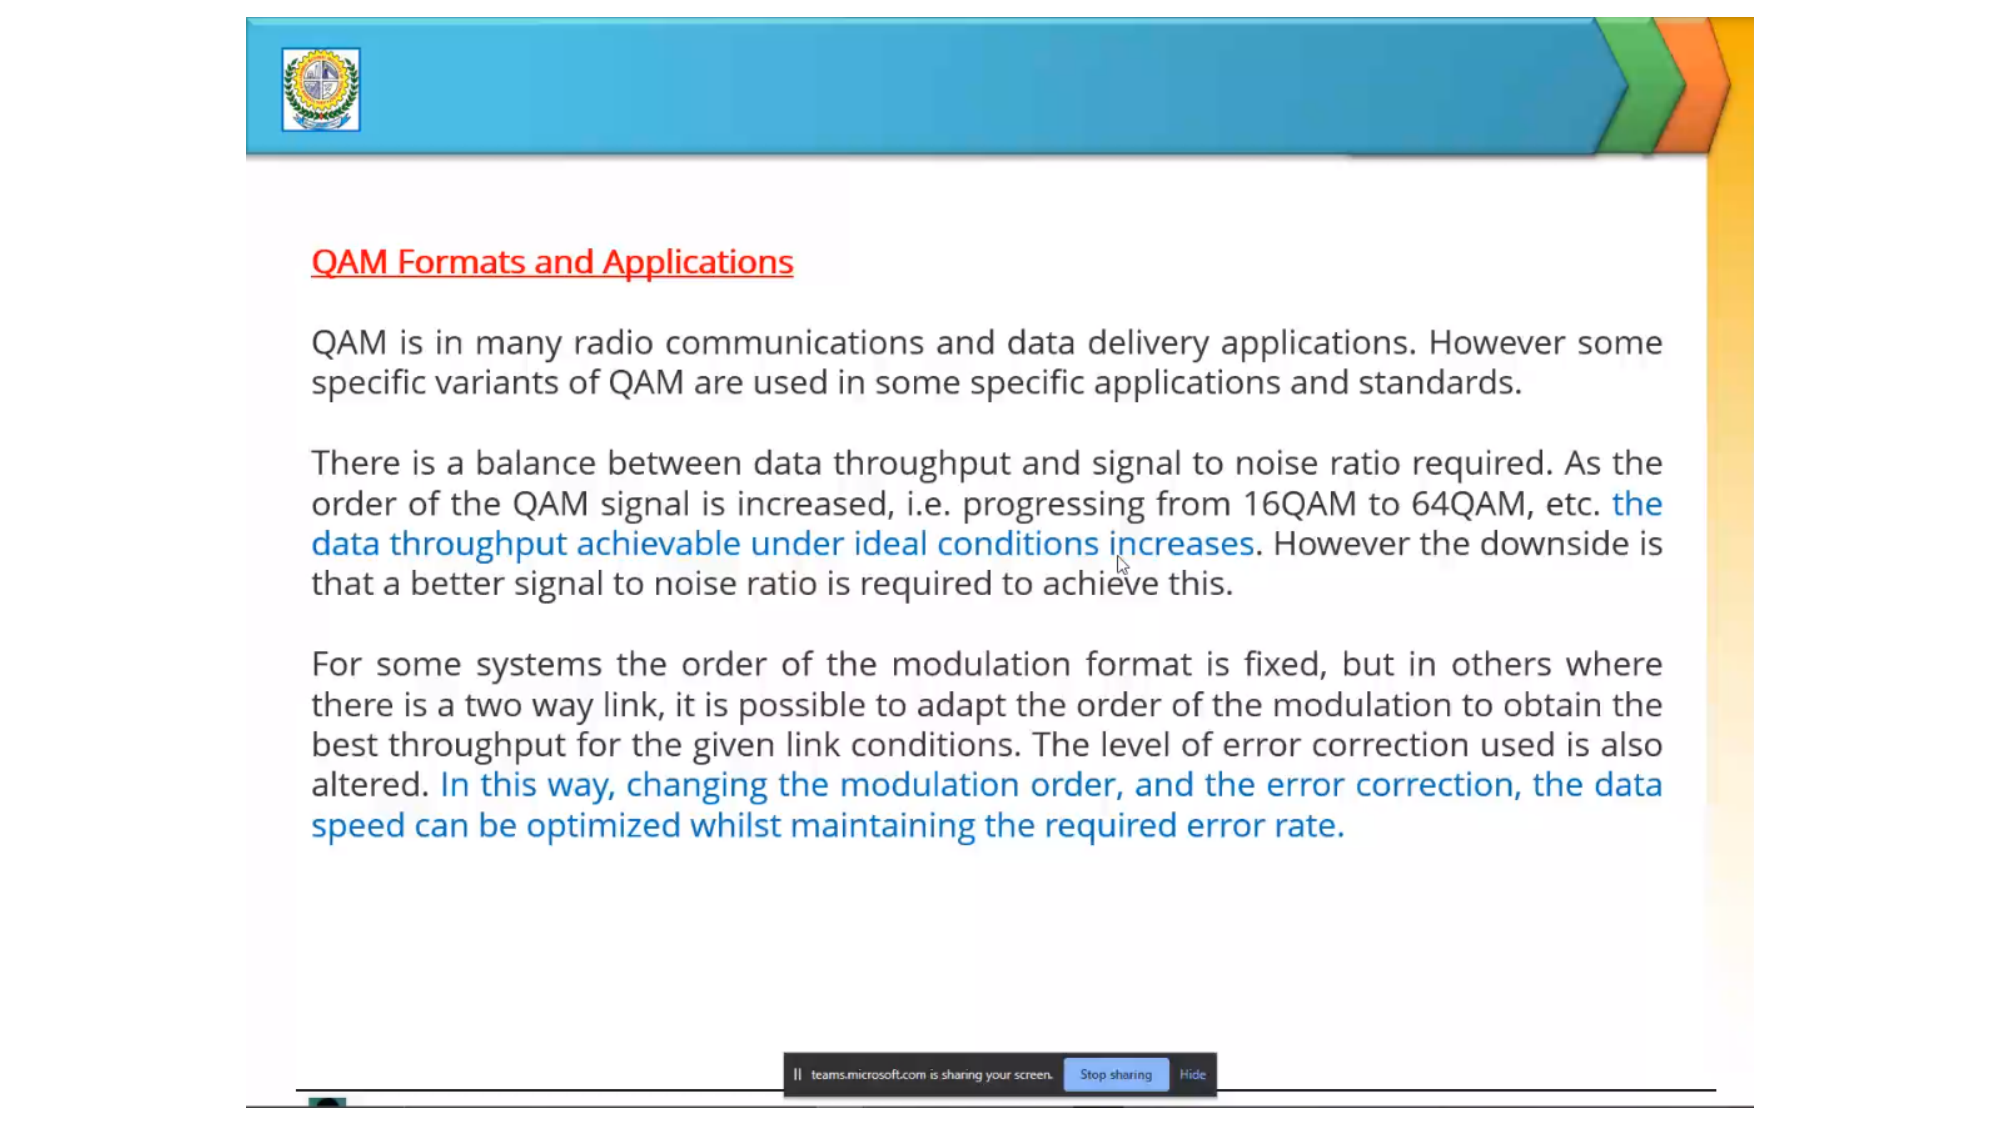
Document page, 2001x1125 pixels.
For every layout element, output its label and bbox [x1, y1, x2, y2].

picture [246, 17, 1754, 1108]
